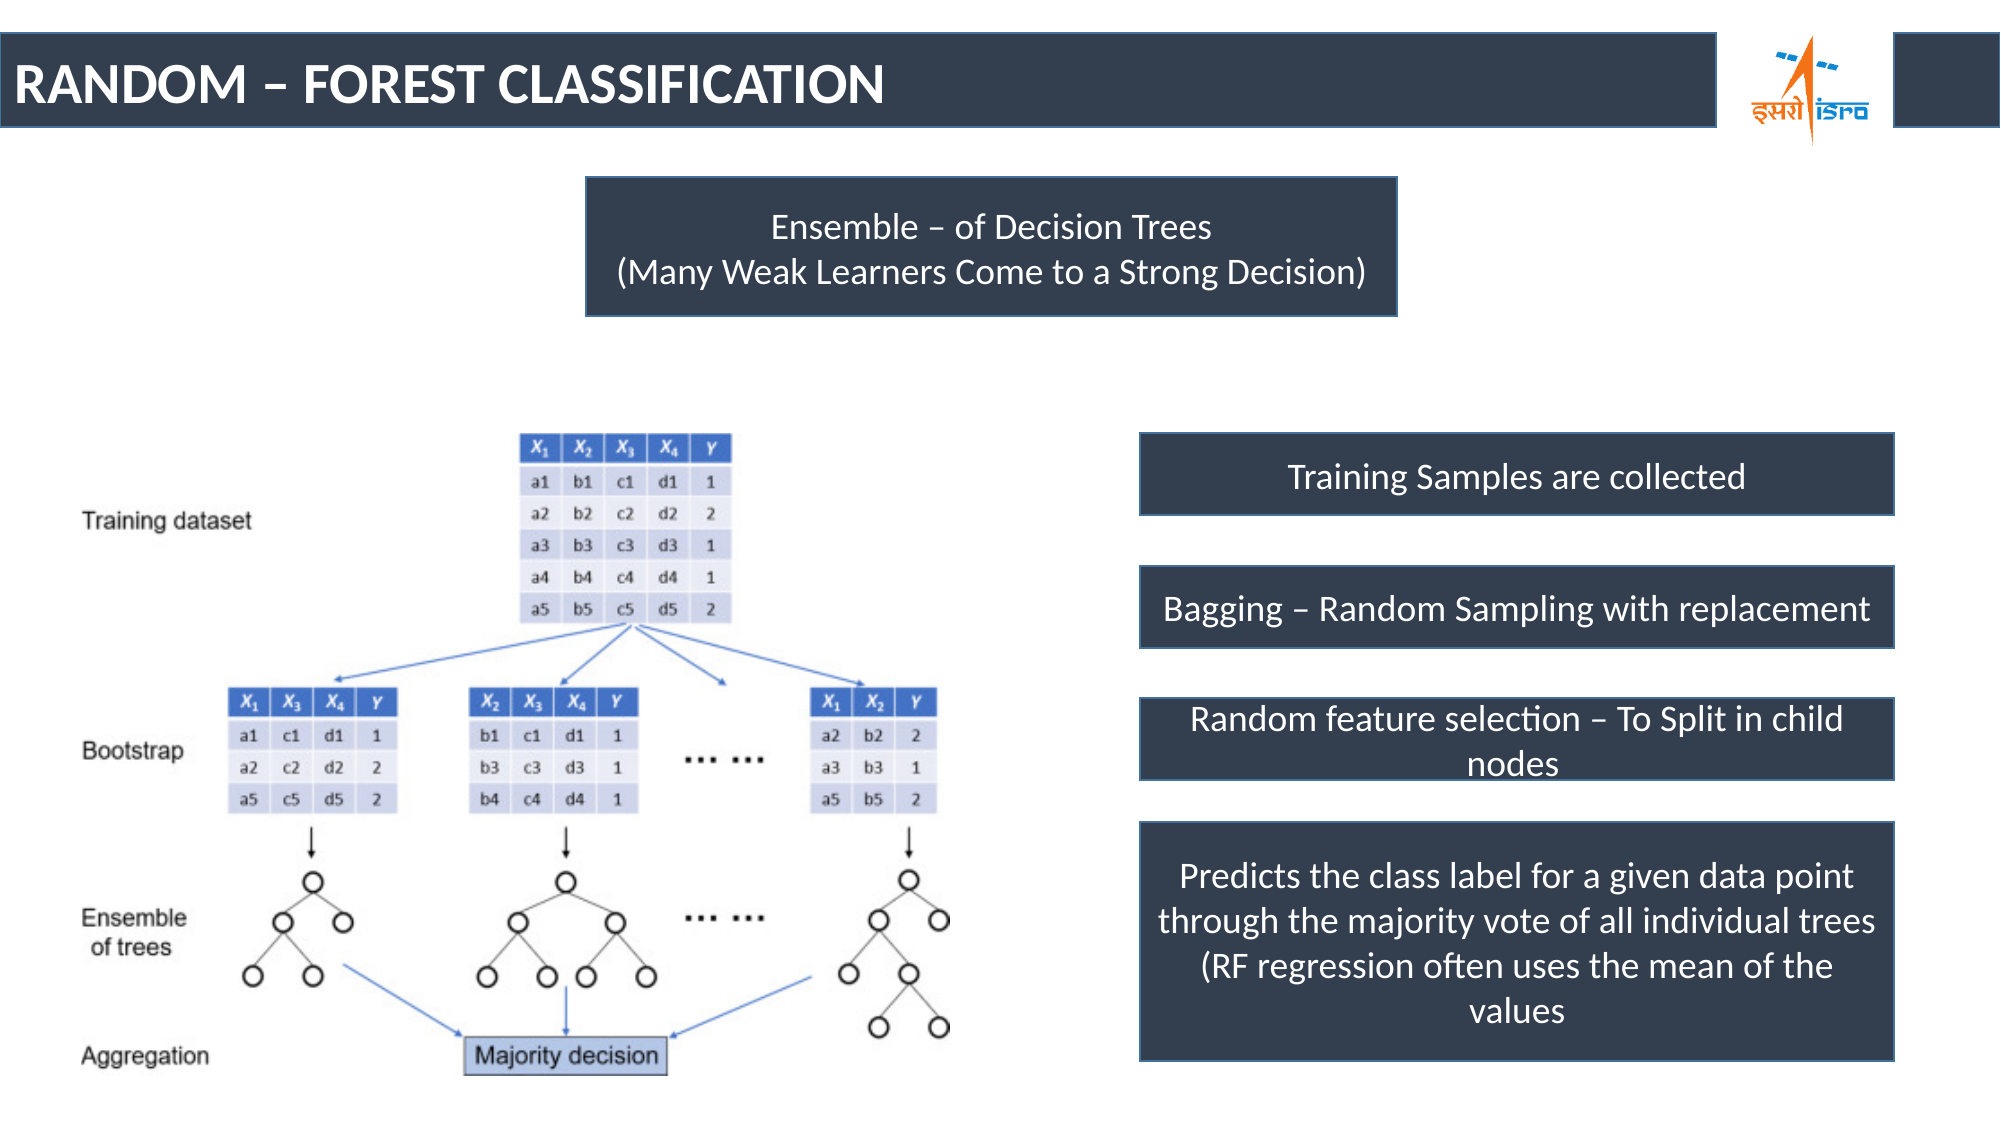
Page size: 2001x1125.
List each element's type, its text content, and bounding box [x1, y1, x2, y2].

text_box Training Samples are collected [1139, 432, 1895, 516]
text_box [239, 176, 877, 352]
text_box Ensemble – of Decision Trees (Many Weak Learners Come to a Strong Decision) [585, 176, 1398, 317]
text_box Bagging – Random Sampling with replacement [1139, 565, 1895, 649]
text_box Predicts the class label for a given data point through the majority vote of all individual trees (RF regression often uses the mean of the values [1139, 821, 1895, 1062]
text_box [0, 33, 2000, 148]
picture [81, 433, 950, 1076]
text_box Random feature selection – To Split in child nodes [1139, 697, 1895, 781]
